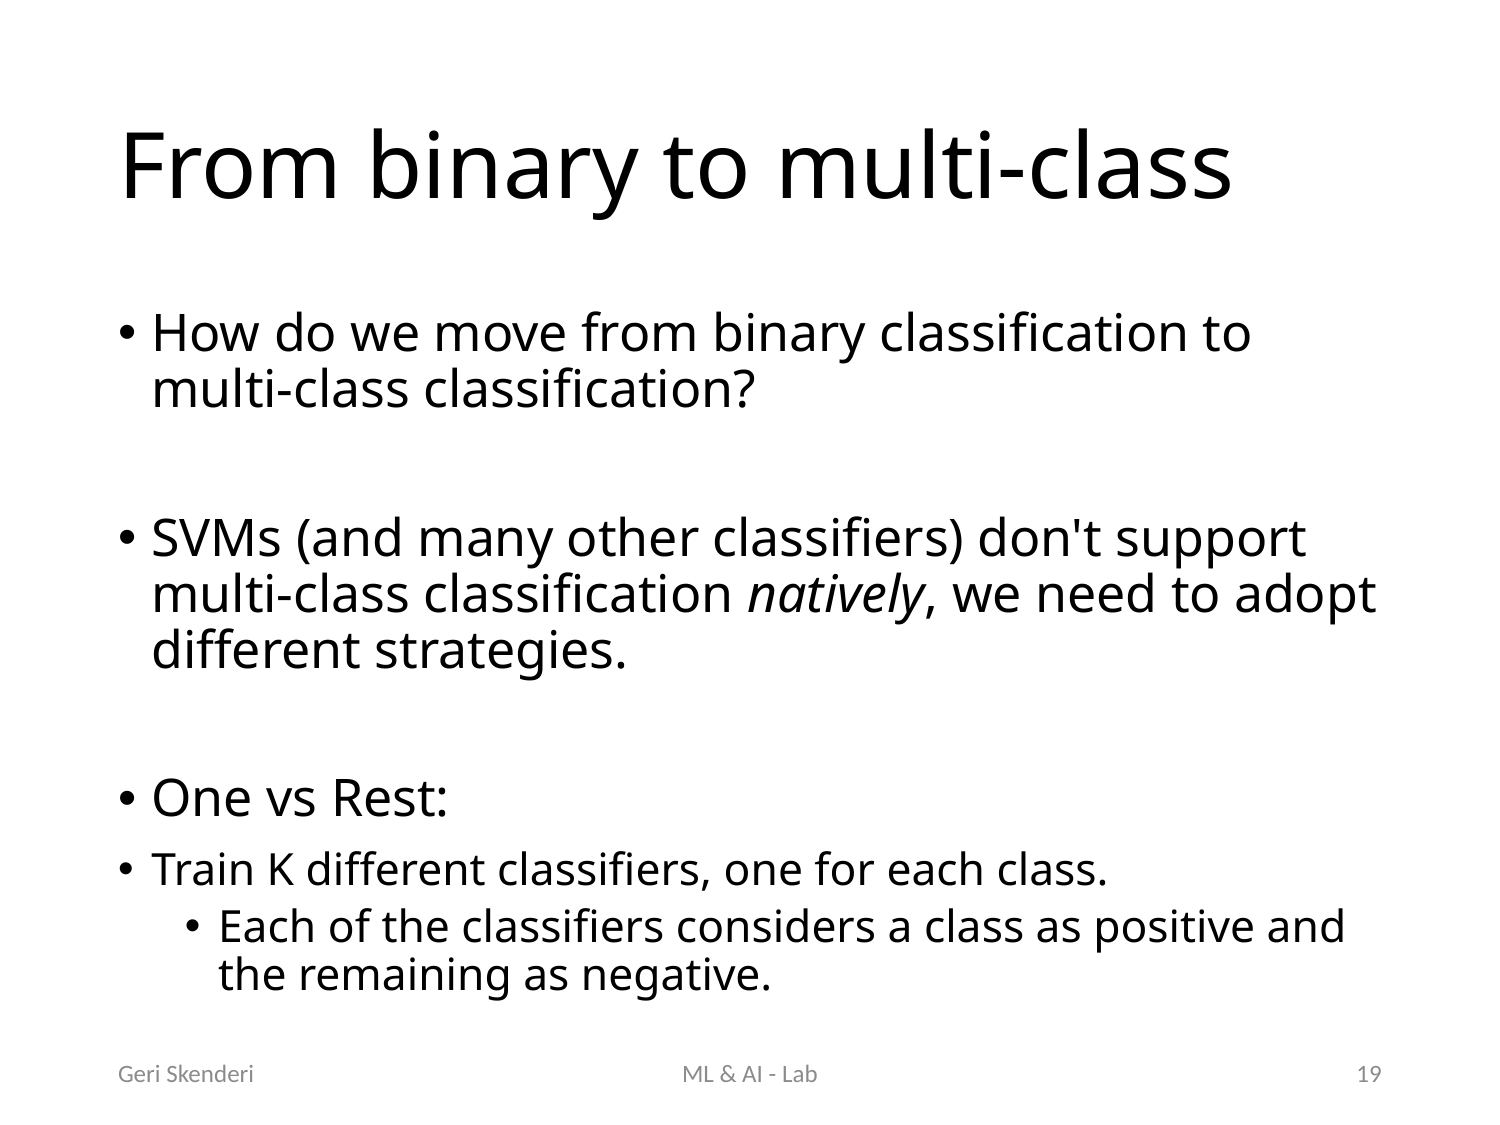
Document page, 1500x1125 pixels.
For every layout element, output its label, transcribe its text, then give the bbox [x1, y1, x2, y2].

slide_number 19 [1059, 1042, 1397, 1103]
title From binary to multi-class [103, 59, 1397, 278]
slide_number Geri Skenderi [103, 1042, 441, 1103]
list How do we move from binary classification to multi-class classification? SVMs (and many other classifiers) don't support multi-class classification natively, we need to adopt different strategies. One vs Rest: Train K different classifiers, one for each class. Each of the classifiers considers a class as positive and the remaining as negative. [103, 299, 1397, 1014]
footer ML & AI - Lab [496, 1042, 1004, 1103]
